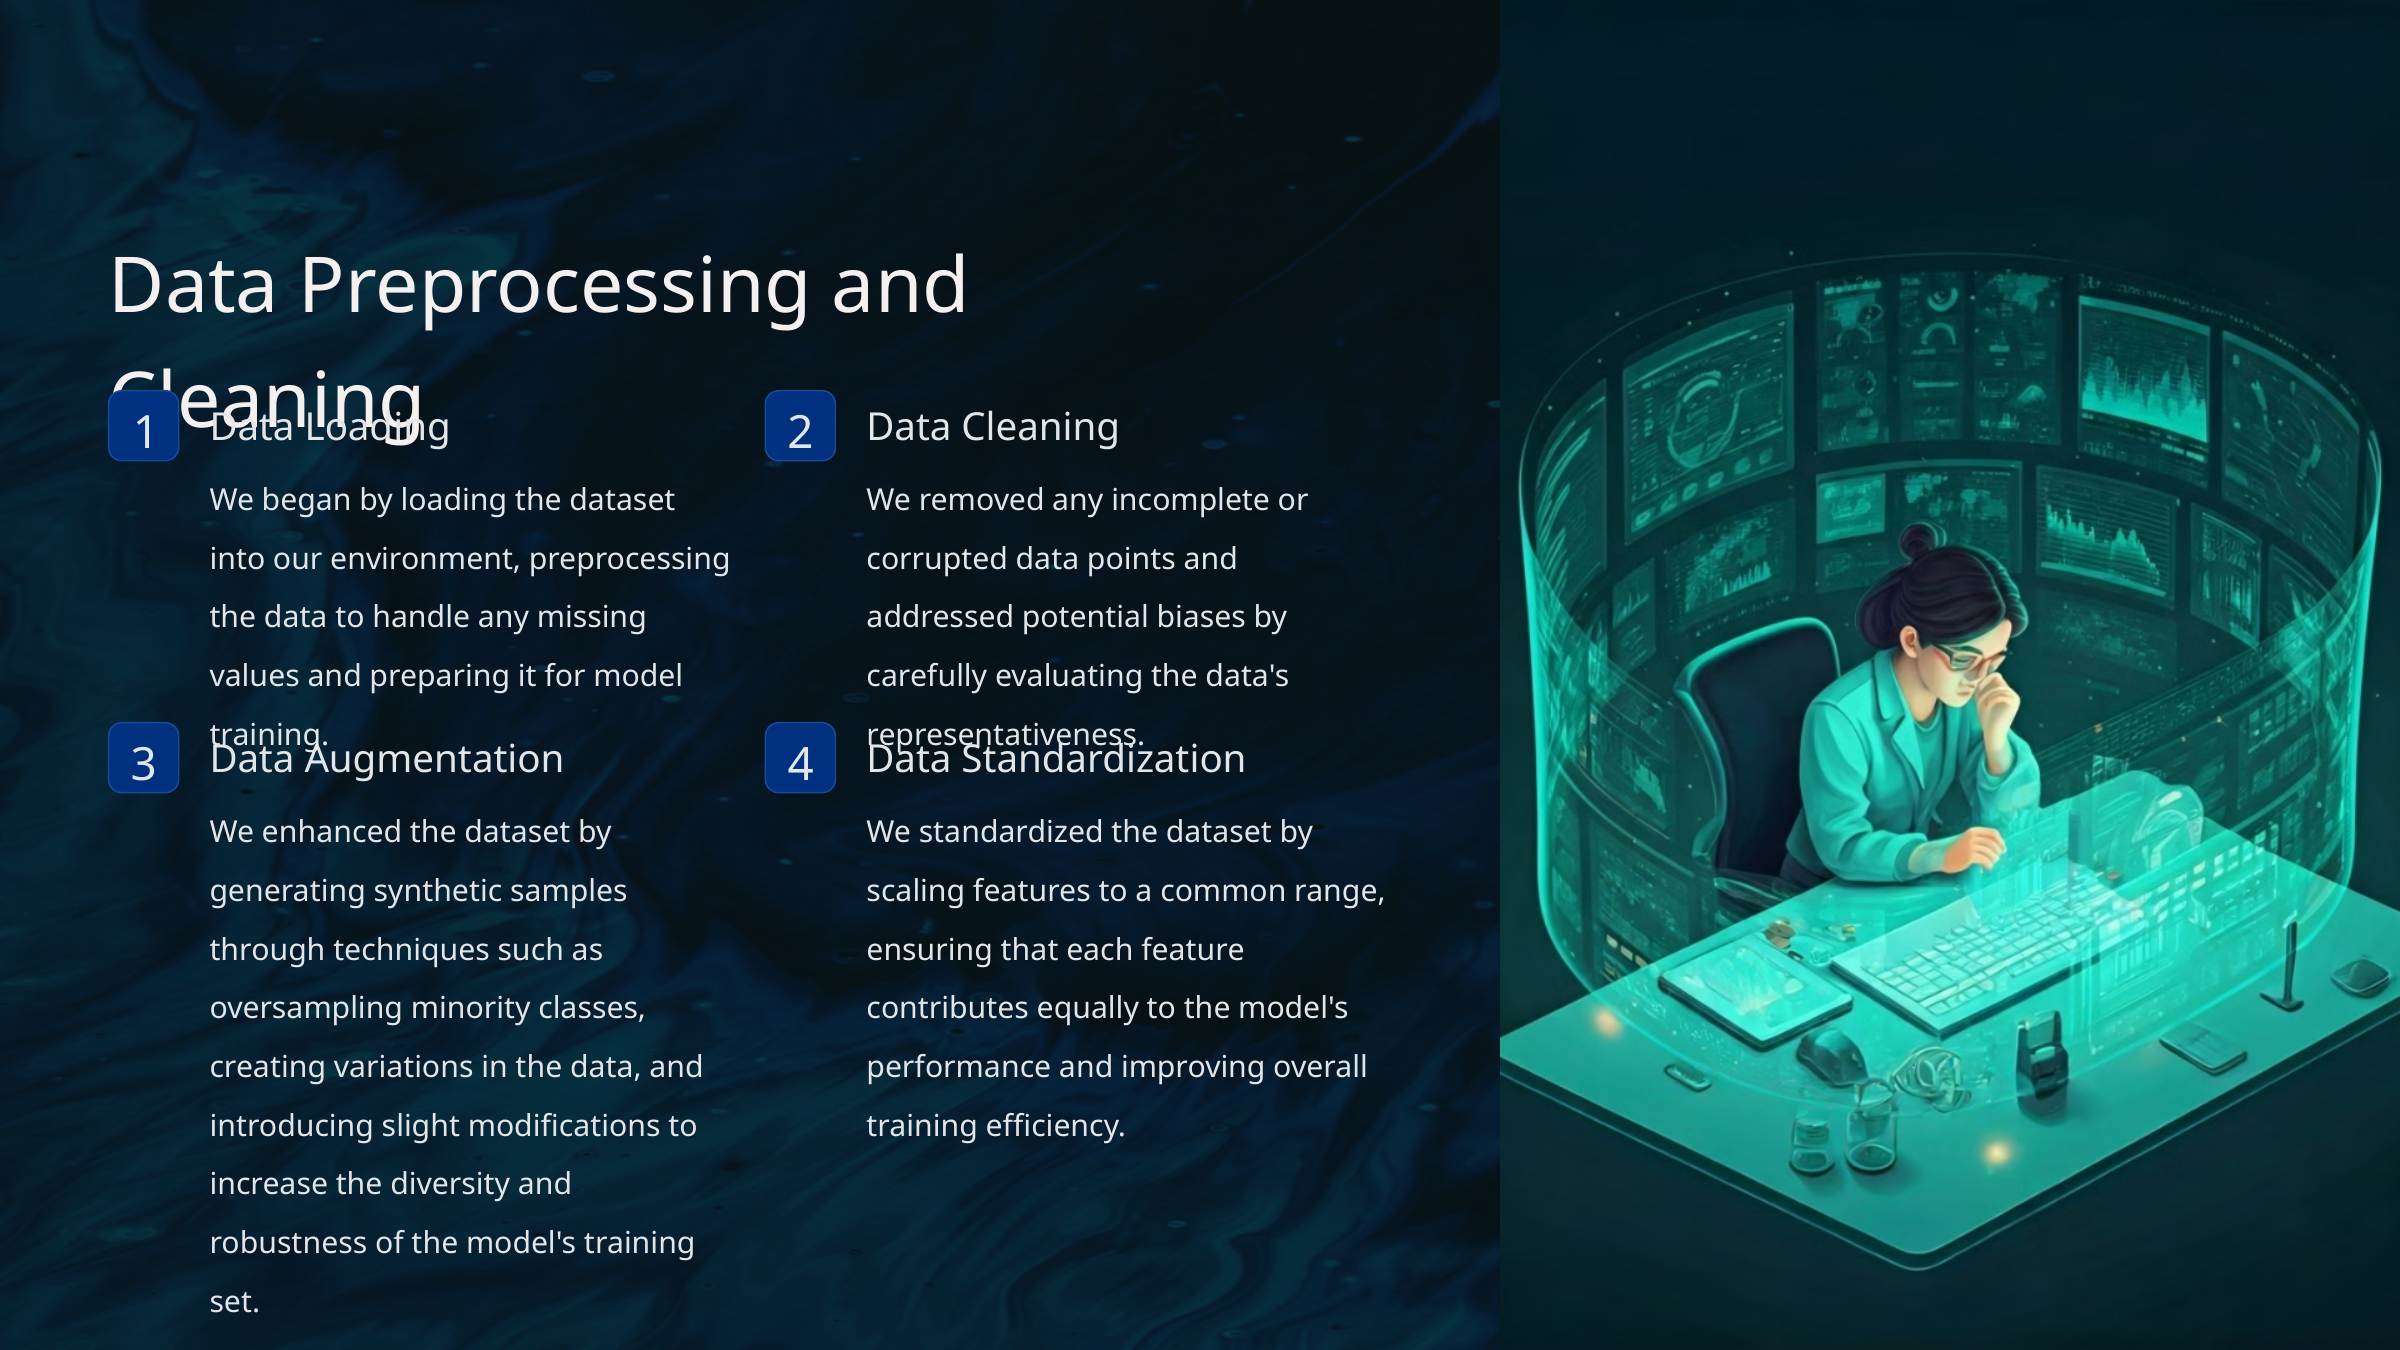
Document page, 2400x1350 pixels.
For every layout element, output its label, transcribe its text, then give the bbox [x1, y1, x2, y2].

text_box We standardized the dataset by scaling features to a common range, ensuring that each feature contributes equally to the model's performance and improving overall training efficiency. [866, 789, 1392, 1039]
text_box 4 [787, 734, 814, 781]
text_box Data Cleaning [866, 390, 1255, 440]
text_box 1 [132, 402, 155, 449]
text_box We began by loading the dataset into our environment, preprocessing the data to handle any missing values and preparing it for model training. [209, 457, 735, 657]
picture [0, 0, 2400, 1350]
text_box Data Standardization [866, 722, 1255, 772]
text_box Data Preprocessing and Cleaning [108, 212, 1182, 310]
text_box Data Augmentation [209, 722, 598, 772]
text_box [765, 390, 836, 461]
text_box We enhanced the dataset by generating synthetic samples through techniques such as oversampling minority classes, creating variations in the data, and introducing slight modifications to increase the diversity and robustness of the model's training set. [209, 789, 735, 1138]
text_box [108, 390, 179, 461]
text_box We removed any incomplete or corrupted data points and addressed potential biases by carefully evaluating the data's representativeness. [866, 457, 1392, 657]
text_box [108, 722, 179, 793]
text_box Data Loading [209, 390, 598, 440]
text_box [765, 722, 836, 793]
text_box 2 [787, 402, 814, 449]
text_box 3 [130, 734, 157, 781]
